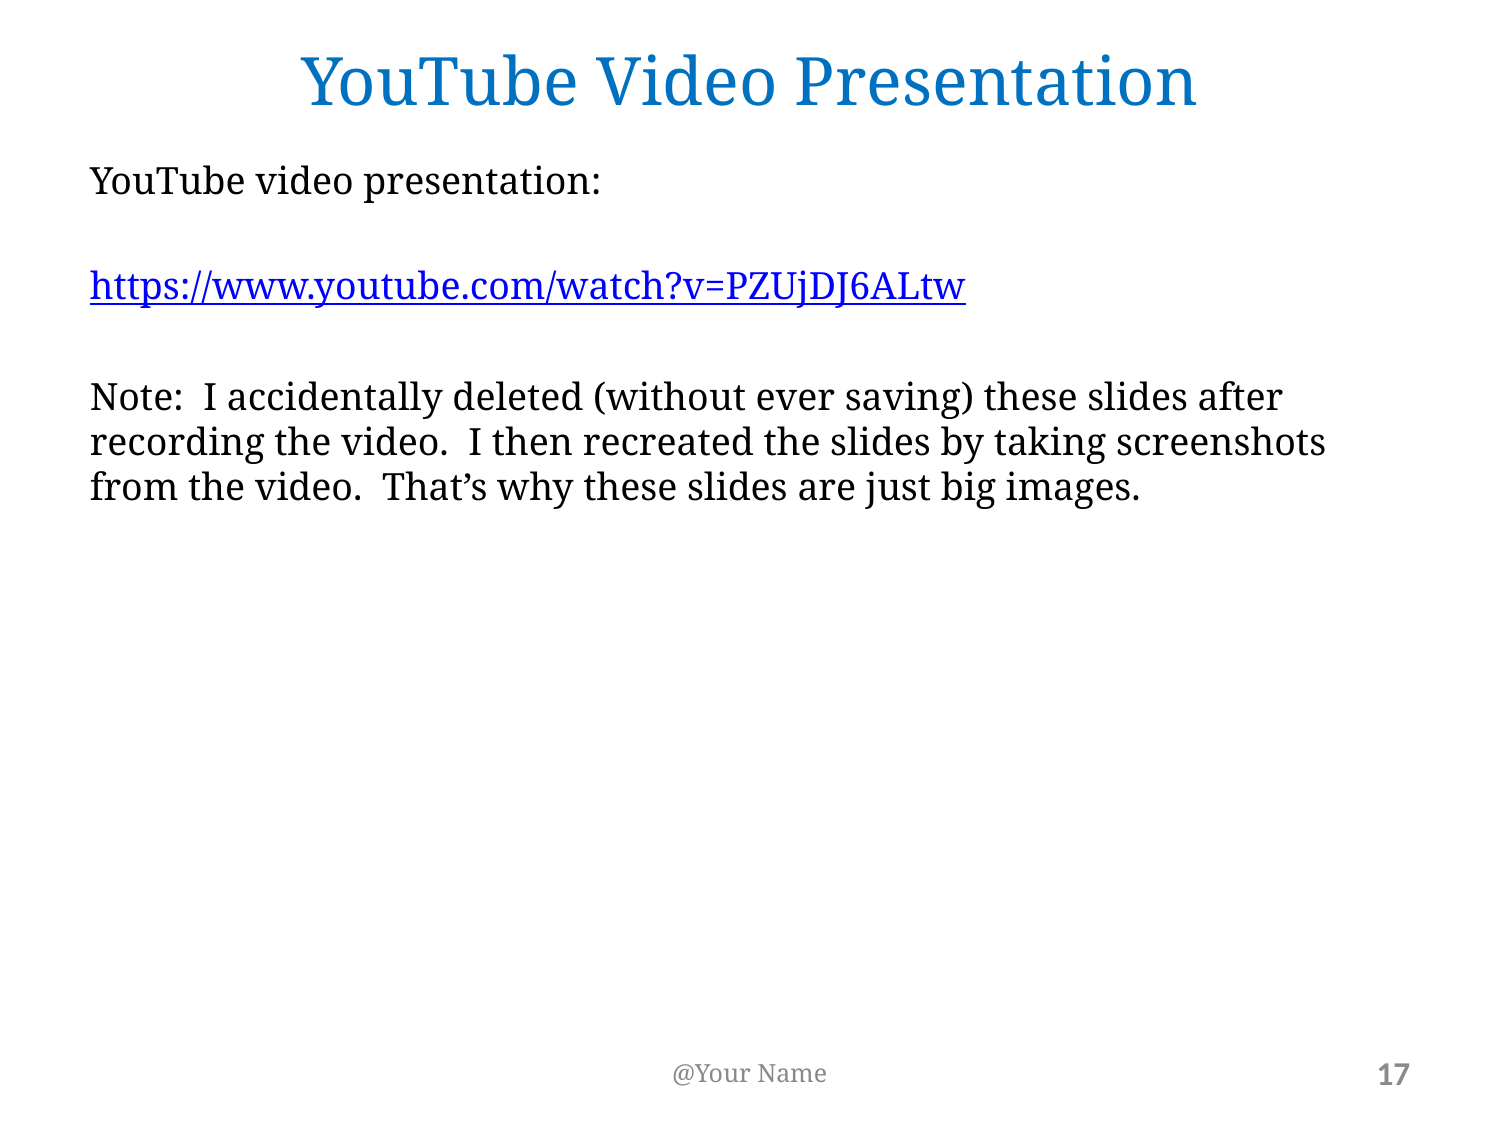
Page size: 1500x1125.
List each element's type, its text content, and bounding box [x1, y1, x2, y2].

text_box @Your Name [512, 1042, 988, 1103]
text_box <number> [1074, 1042, 1425, 1103]
text_box YouTube Video Presentation [74, 19, 1425, 138]
text_box YouTube video presentation: https://www.youtube.com/watch?v=PZUjDJ6ALtw Note: I accidentally deleted (without ever saving) these slides after recording the video. I then recreated the slides by taking screenshots from the video. That’s why these slides are just big images. [74, 149, 1425, 1025]
